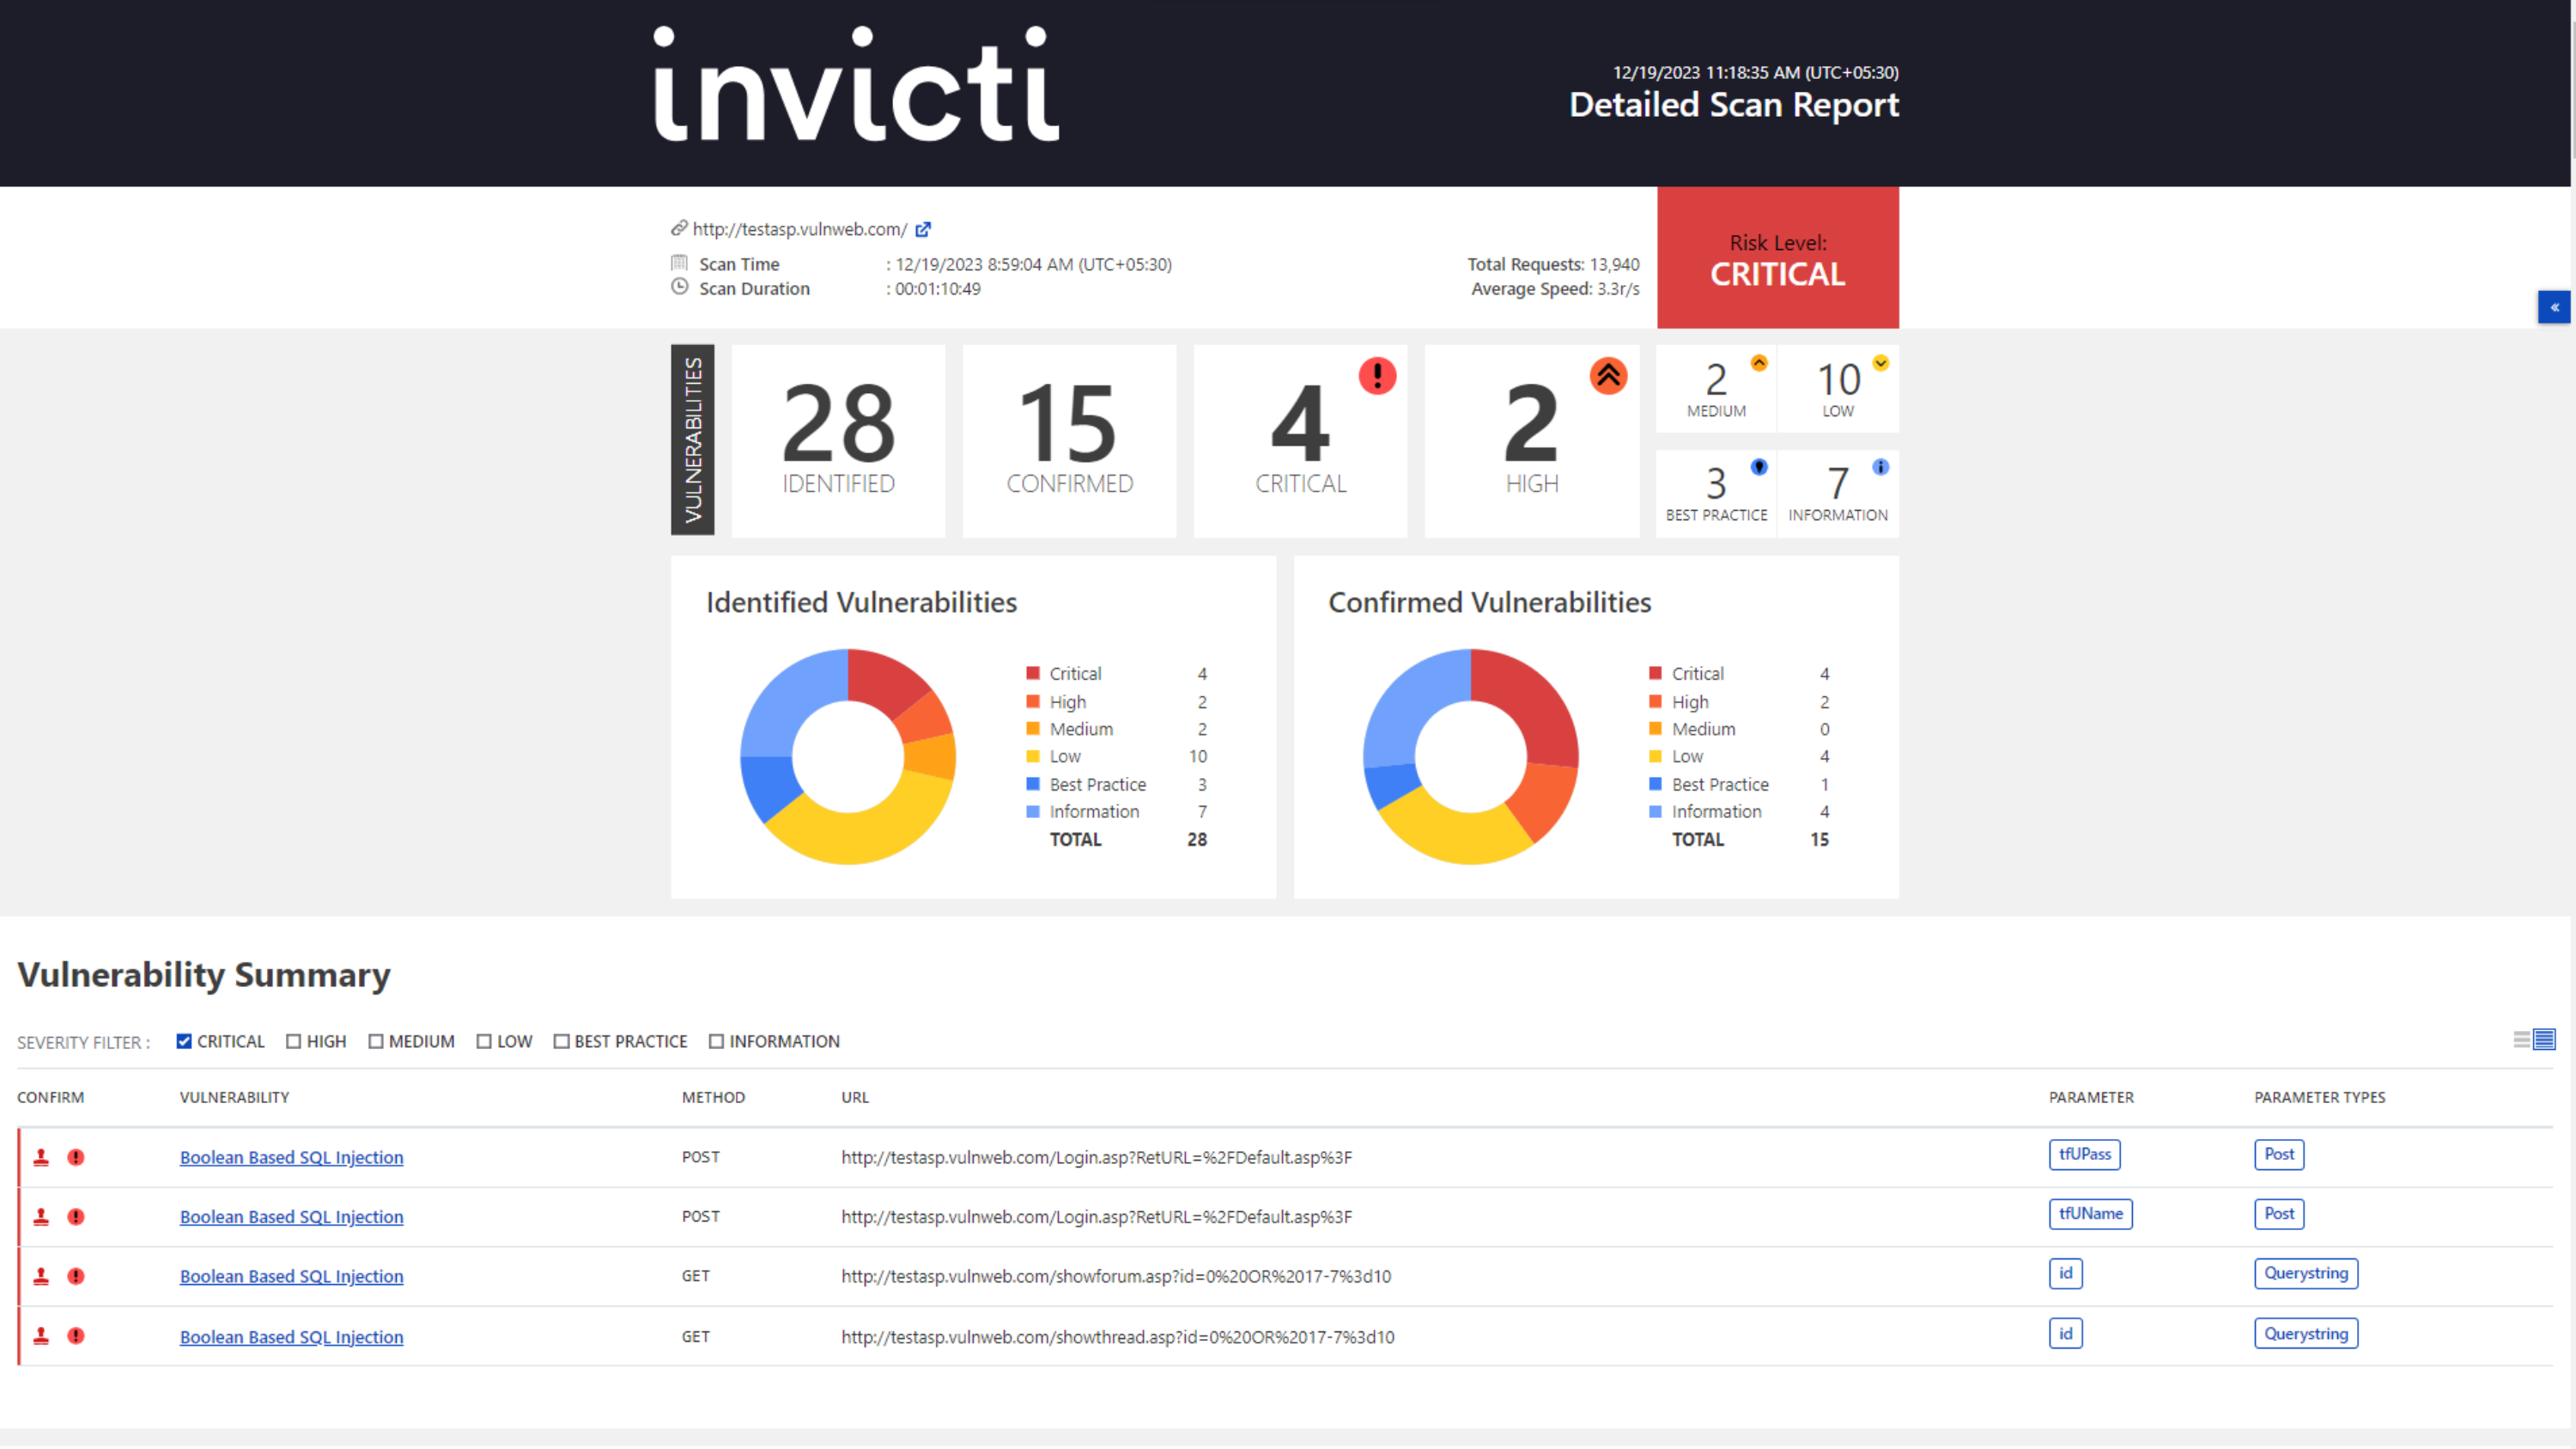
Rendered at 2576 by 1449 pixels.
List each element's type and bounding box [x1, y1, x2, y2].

text_box [0, 0, 2576, 1449]
